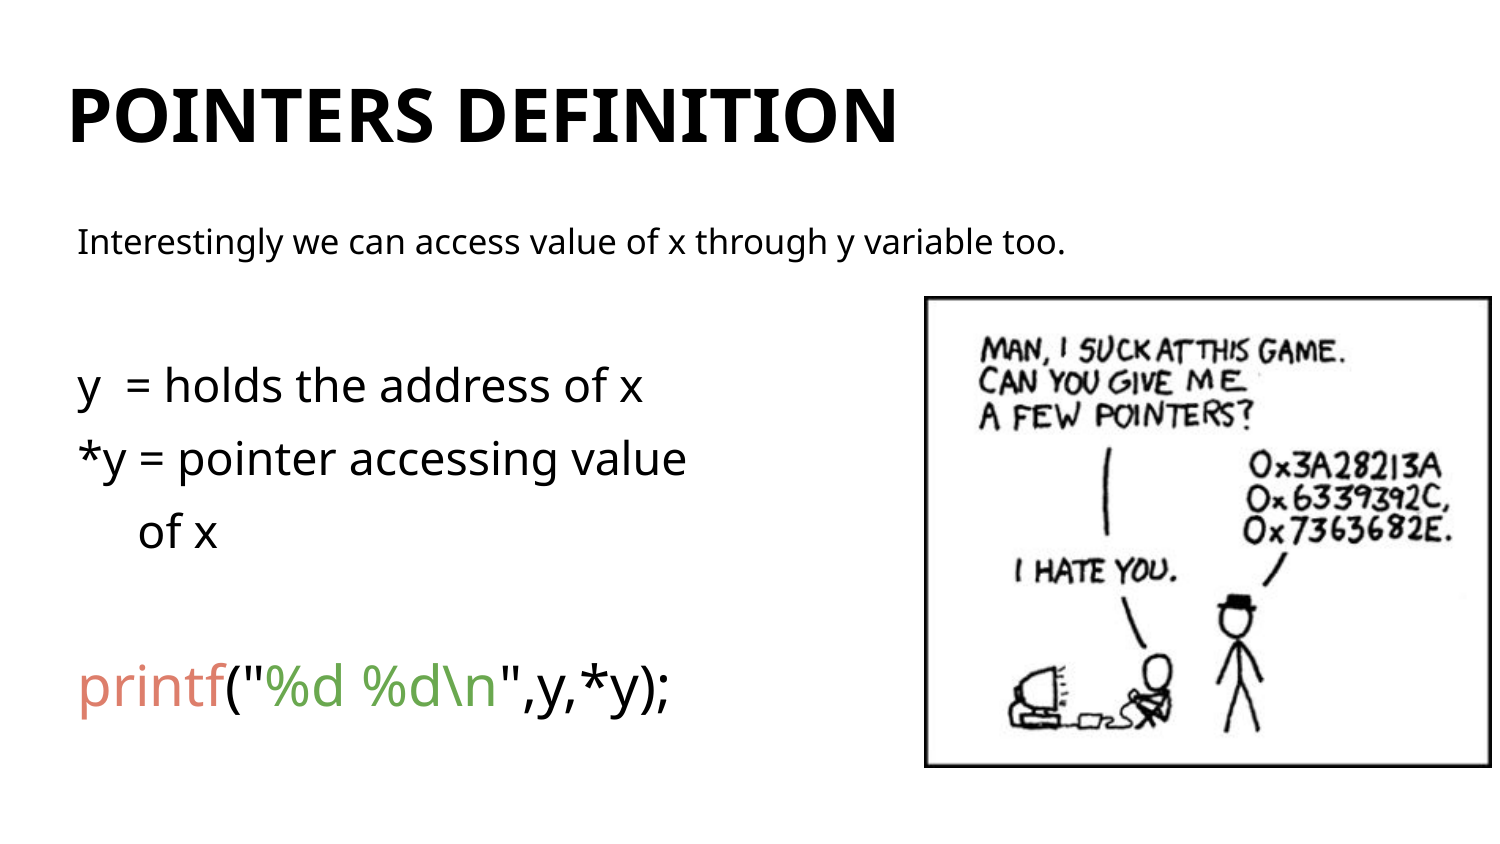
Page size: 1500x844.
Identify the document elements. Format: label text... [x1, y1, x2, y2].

list Interestingly we can access value of x through y variable too. y = holds the address of x *y = pointer accessing value of x printf("%d %d\n",y,*y); [62, 194, 1418, 743]
title POINTERS DEFINITION [51, 48, 1449, 180]
picture [924, 296, 1493, 769]
